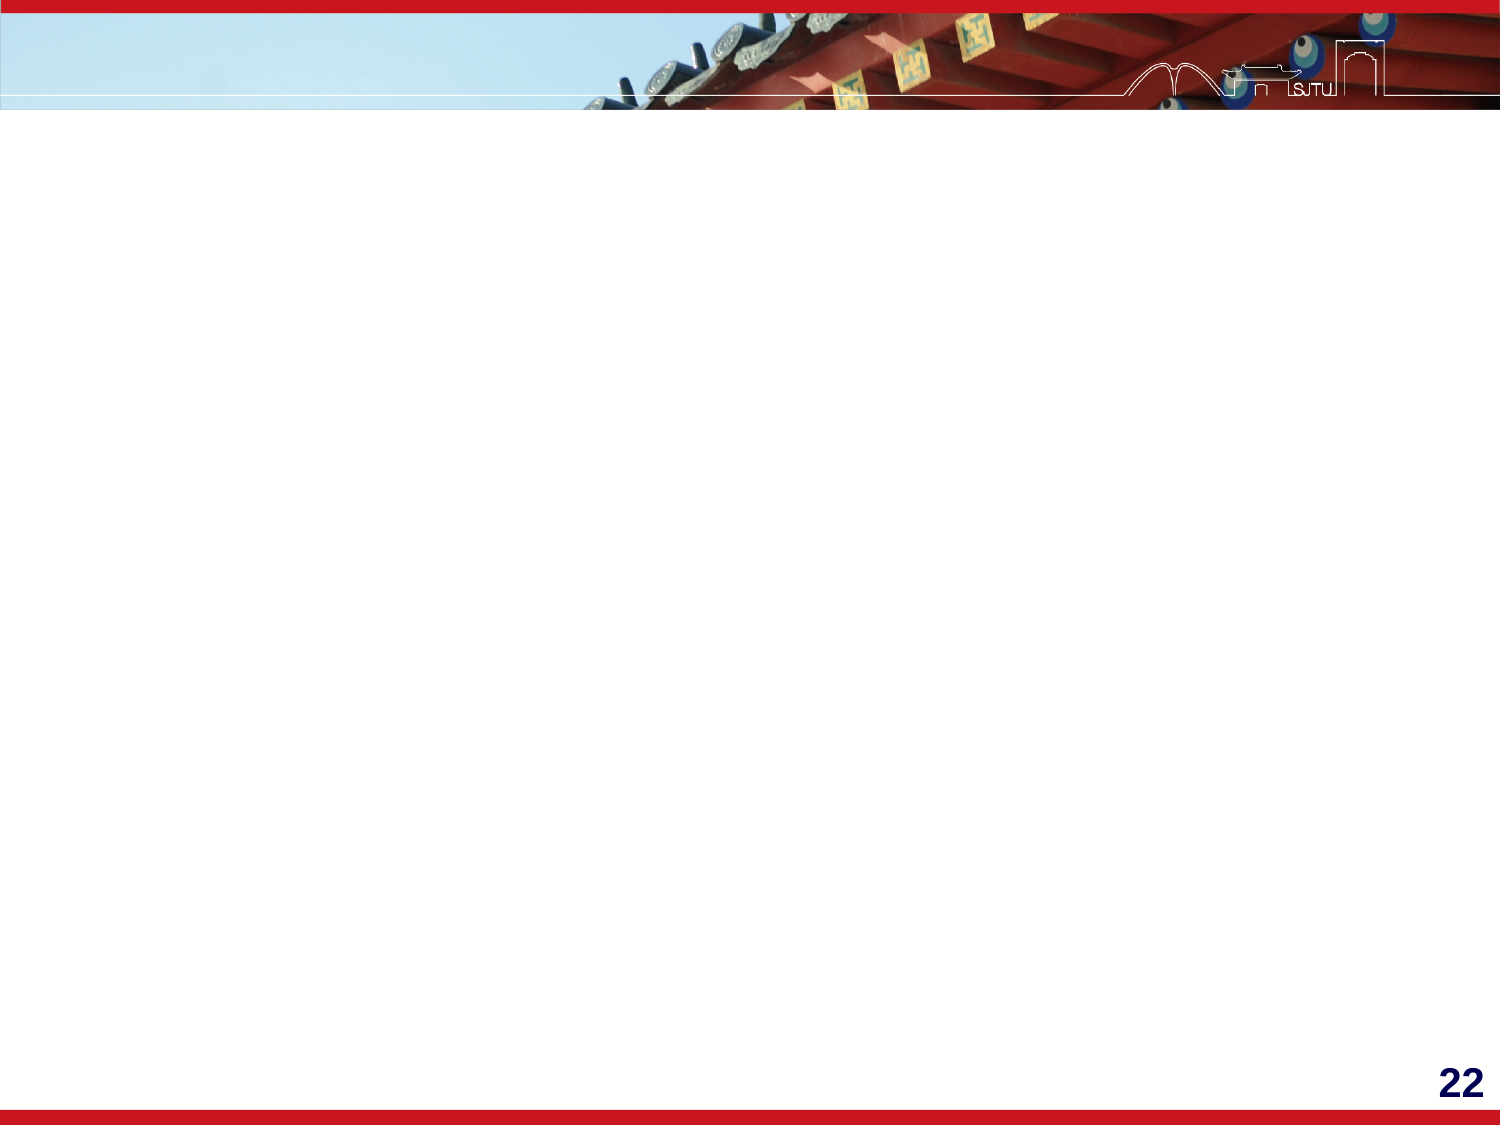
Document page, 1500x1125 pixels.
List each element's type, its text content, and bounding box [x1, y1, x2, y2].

picture [0, 0, 1500, 110]
slide_number 22 [1387, 1037, 1500, 1125]
